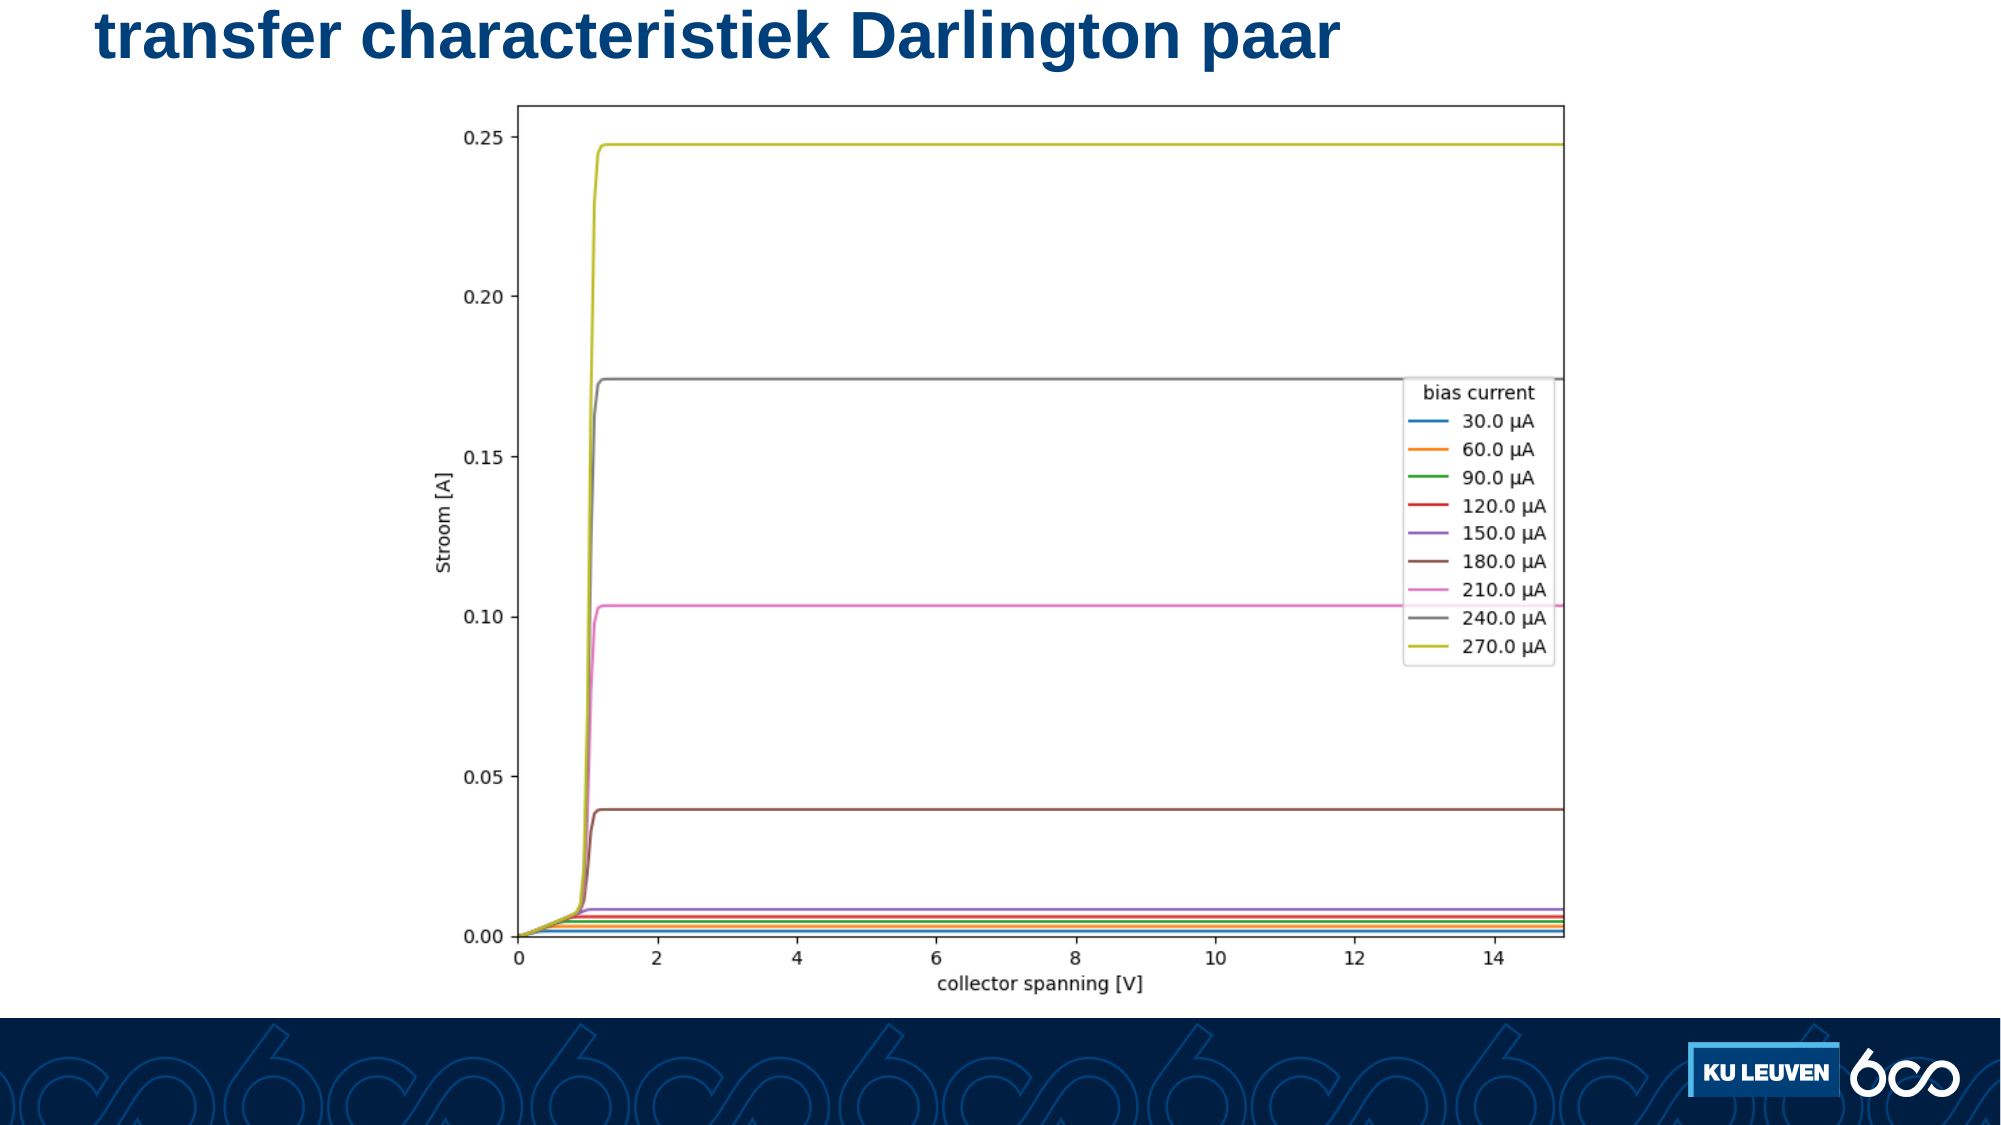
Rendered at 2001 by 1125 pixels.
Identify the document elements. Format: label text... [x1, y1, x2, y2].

picture [423, 92, 1577, 1008]
title transfer characteristiek Darlington paar [94, 0, 1906, 108]
picture [0, 1018, 2001, 1125]
